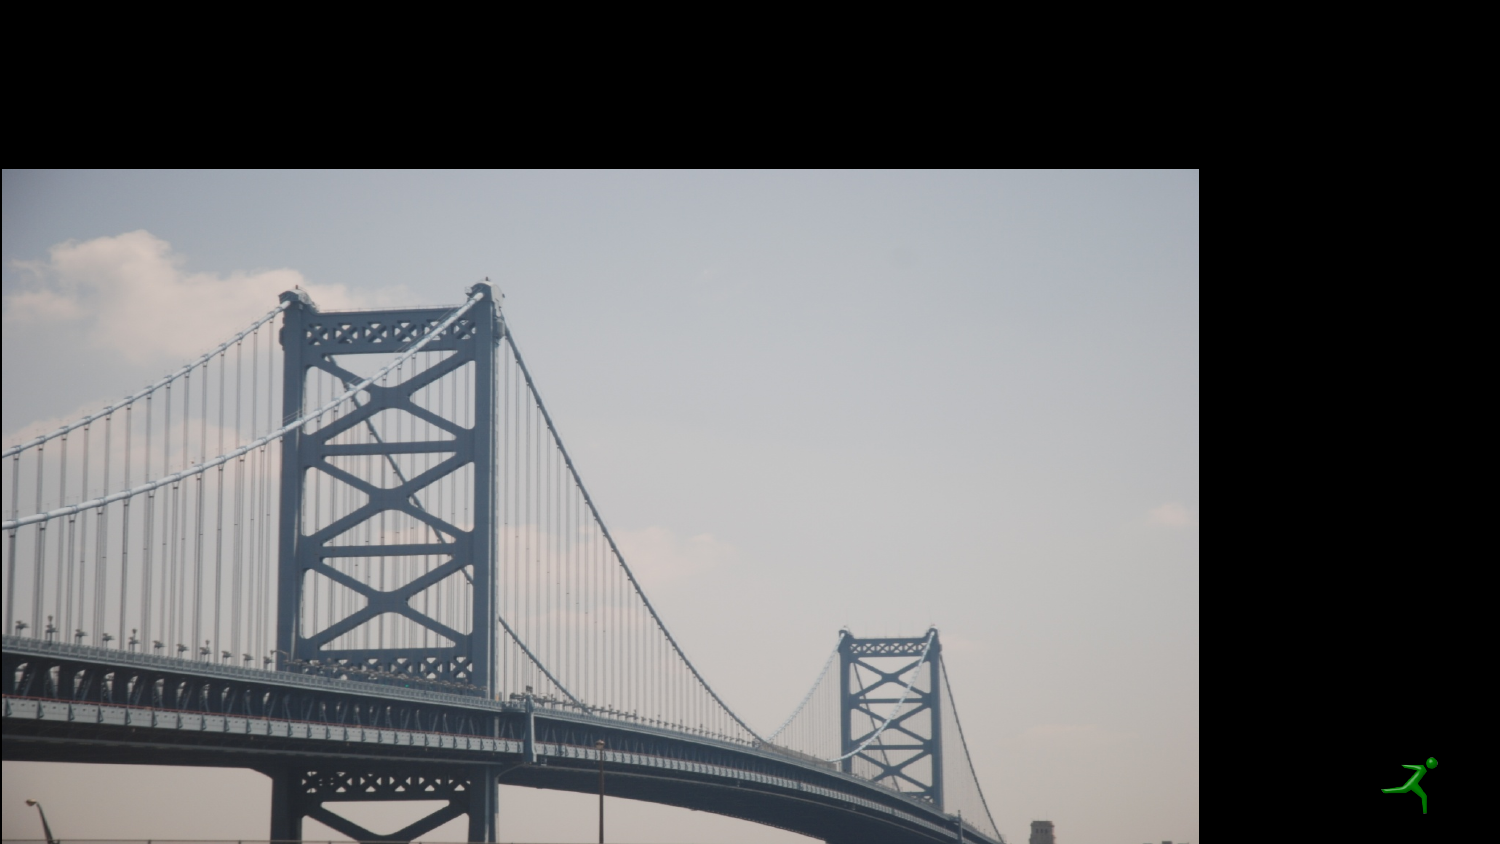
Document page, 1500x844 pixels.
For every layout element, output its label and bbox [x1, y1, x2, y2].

picture [1366, 742, 1452, 829]
picture [2, 168, 1200, 844]
